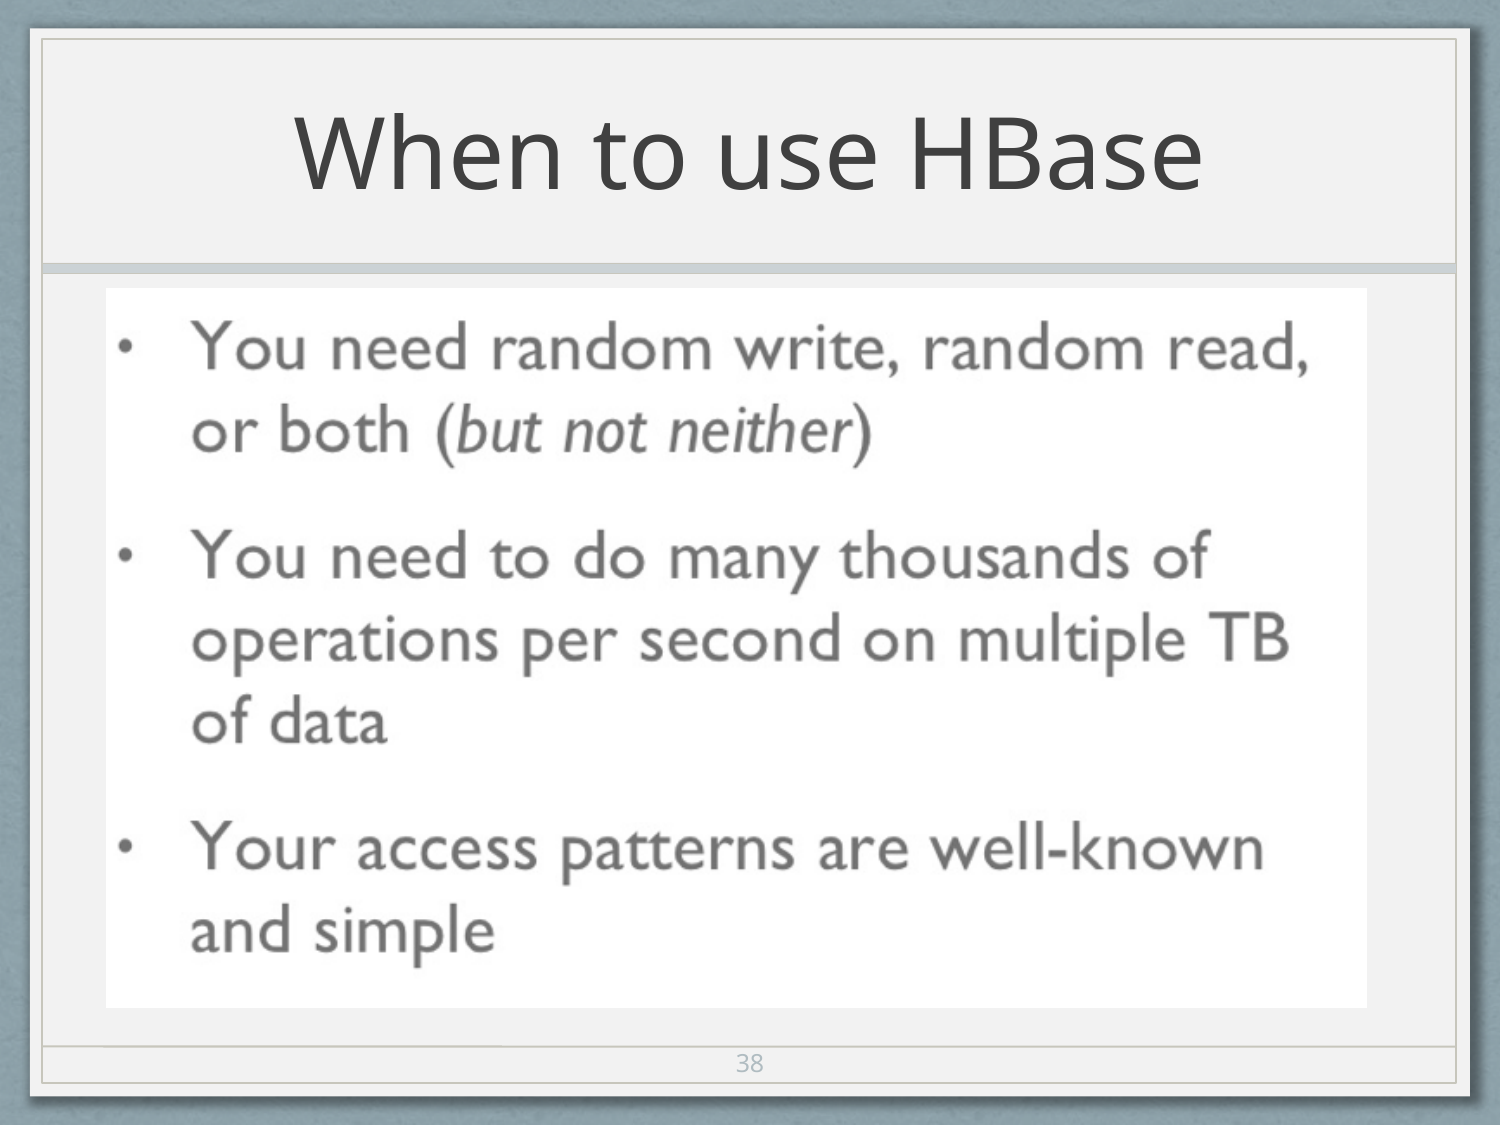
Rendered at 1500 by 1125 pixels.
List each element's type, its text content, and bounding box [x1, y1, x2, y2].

picture [105, 287, 1368, 1009]
title When to use HBase [147, 40, 1353, 260]
slide_number 38 [687, 1042, 813, 1088]
